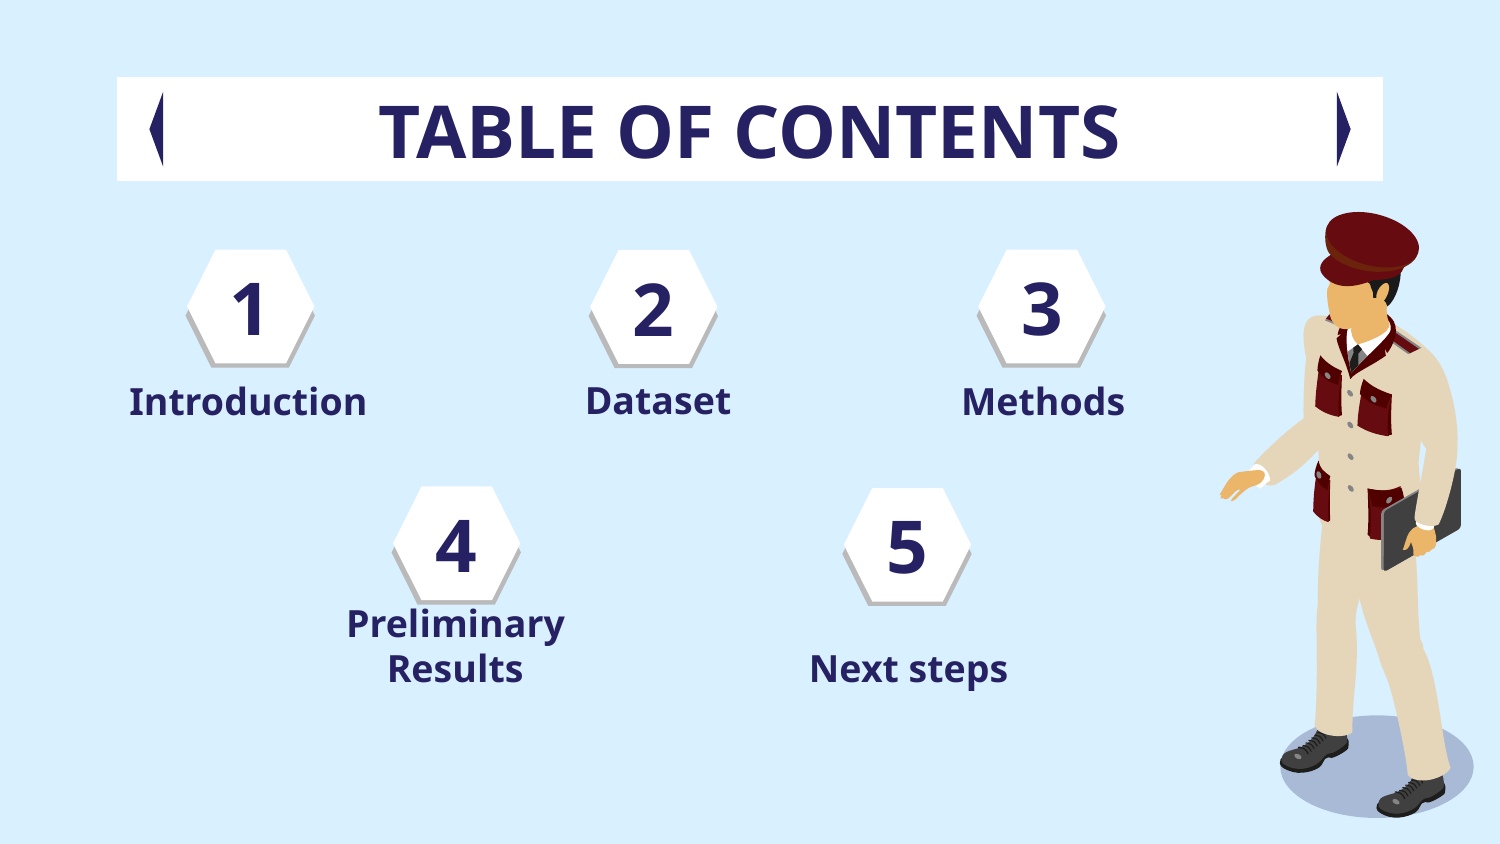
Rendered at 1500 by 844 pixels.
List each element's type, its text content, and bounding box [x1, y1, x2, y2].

text_box [149, 91, 164, 167]
subtitle Methods [910, 361, 1176, 439]
text_box 1 [974, 310, 1108, 370]
subtitle Dataset [525, 358, 791, 438]
subtitle Preliminary Results [260, 636, 651, 705]
text_box 4 [391, 484, 523, 603]
text_box 1 [840, 548, 974, 609]
text_box 1 [389, 546, 523, 607]
text_box [1336, 91, 1351, 167]
text_box 1 [586, 310, 720, 371]
text_box 1 [183, 310, 317, 370]
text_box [1227, 207, 1474, 822]
title TABLE OF CONTENTS [116, 77, 1383, 182]
subtitle Next steps [713, 636, 1105, 705]
text_box 1 [185, 247, 317, 366]
text_box 3 [976, 247, 1108, 366]
text_box 5 [841, 485, 974, 604]
subtitle Introduction [104, 358, 393, 439]
text_box 2 [588, 247, 720, 366]
